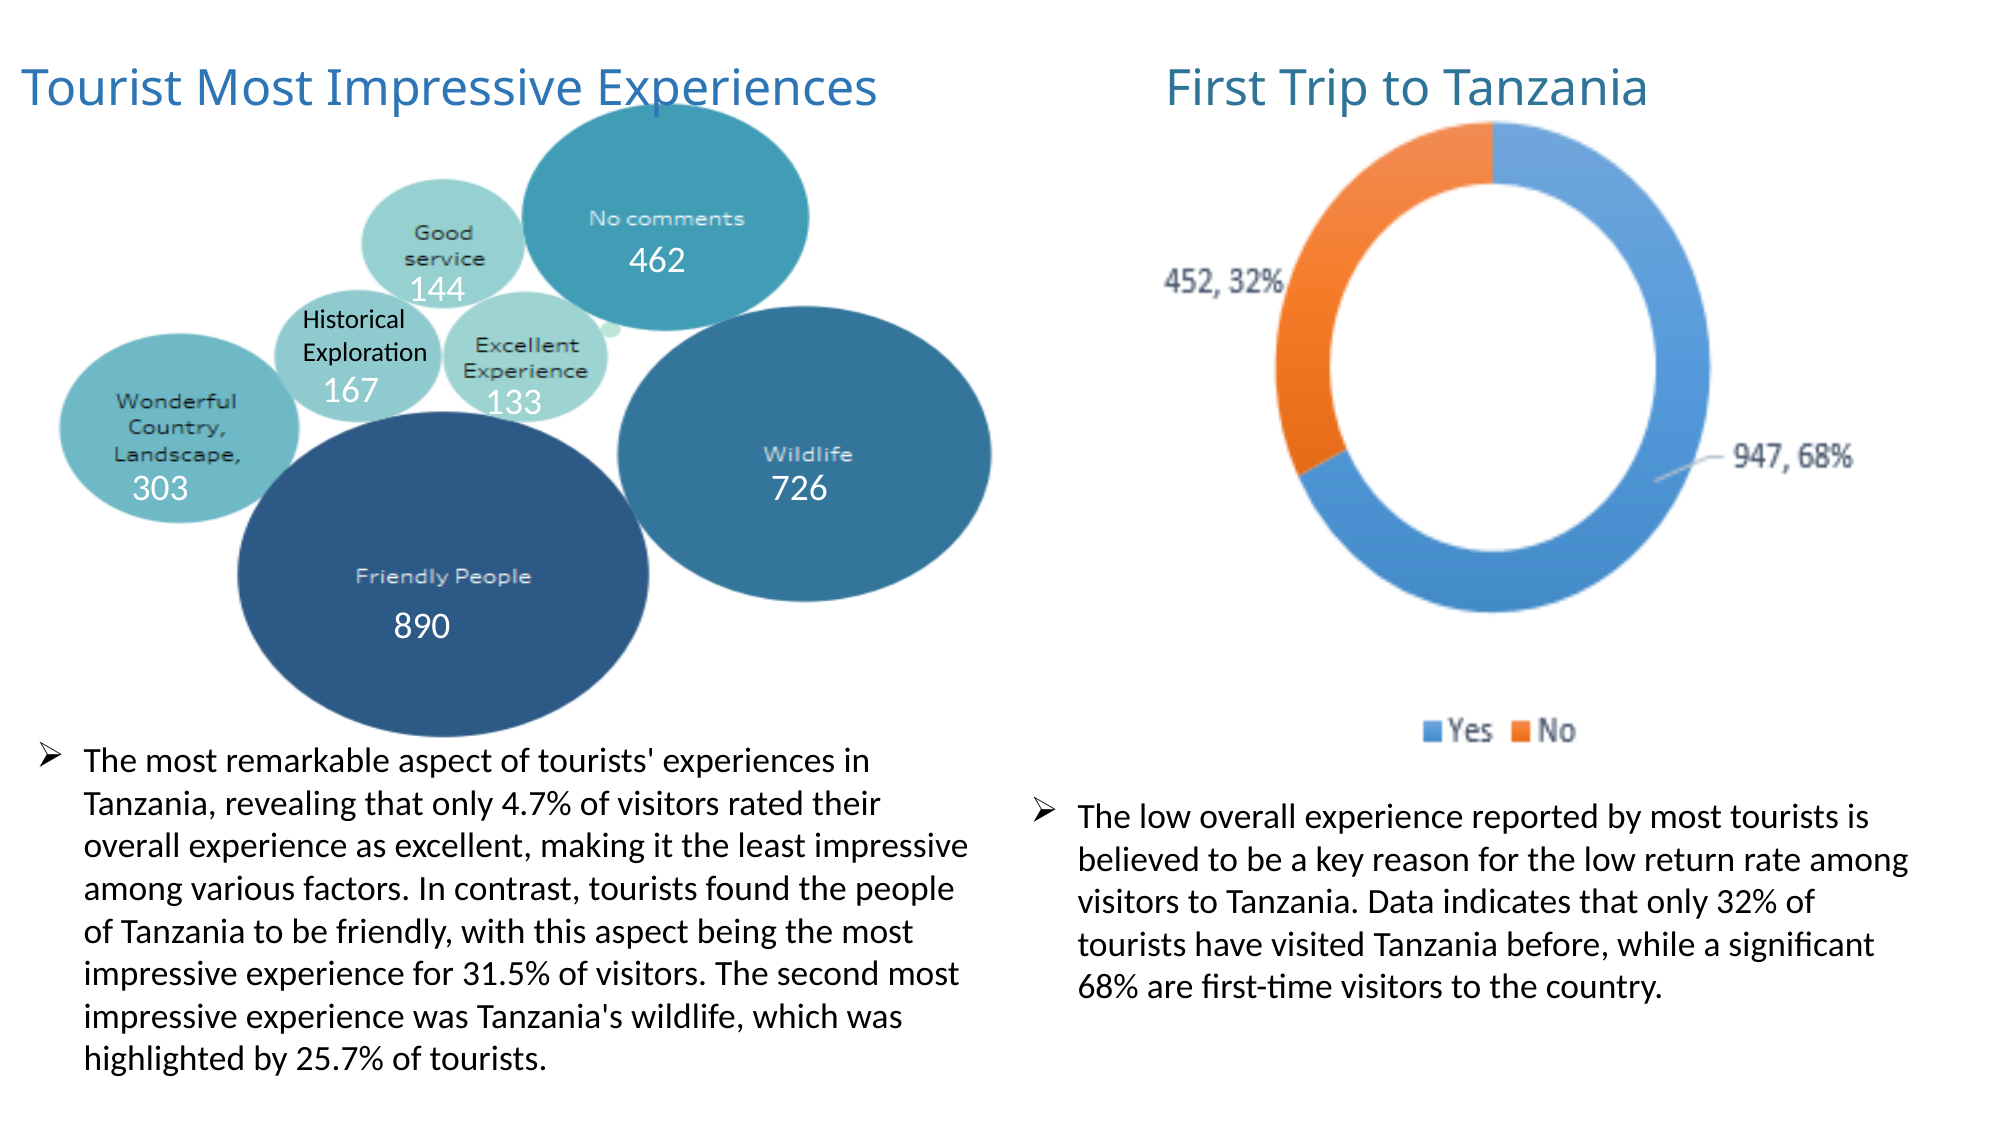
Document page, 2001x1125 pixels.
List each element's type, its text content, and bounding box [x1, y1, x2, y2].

text_box First Trip to Tanzania [1165, 0, 2000, 116]
text_box Tourist Most Impressive Experiences [21, 0, 1063, 116]
picture [41, 102, 1015, 744]
text_box The most remarkable aspect of tourists' experiences in Tanzania, revealing that only 4.7% of visitors rated their overall experience as excellent, making it the least impressive among various factors. In contrast, tourists found the people of Tanzania to be friendly, with this aspect being the most impressive experience for 31.5% of visitors. The second most impressive experience was Tanzania's wildlife, which was highlighted by 25.7% of tourists. [21, 730, 996, 1086]
text_box The low overall experience reported by most tourists is believed to be a key reason for the low return rate among visitors to Tanzania. Data indicates that only 32% of tourists have visited Tanzania before, while a significant 68% are first-time visitors to the country. [1015, 743, 1948, 1013]
picture [1067, 102, 1948, 744]
